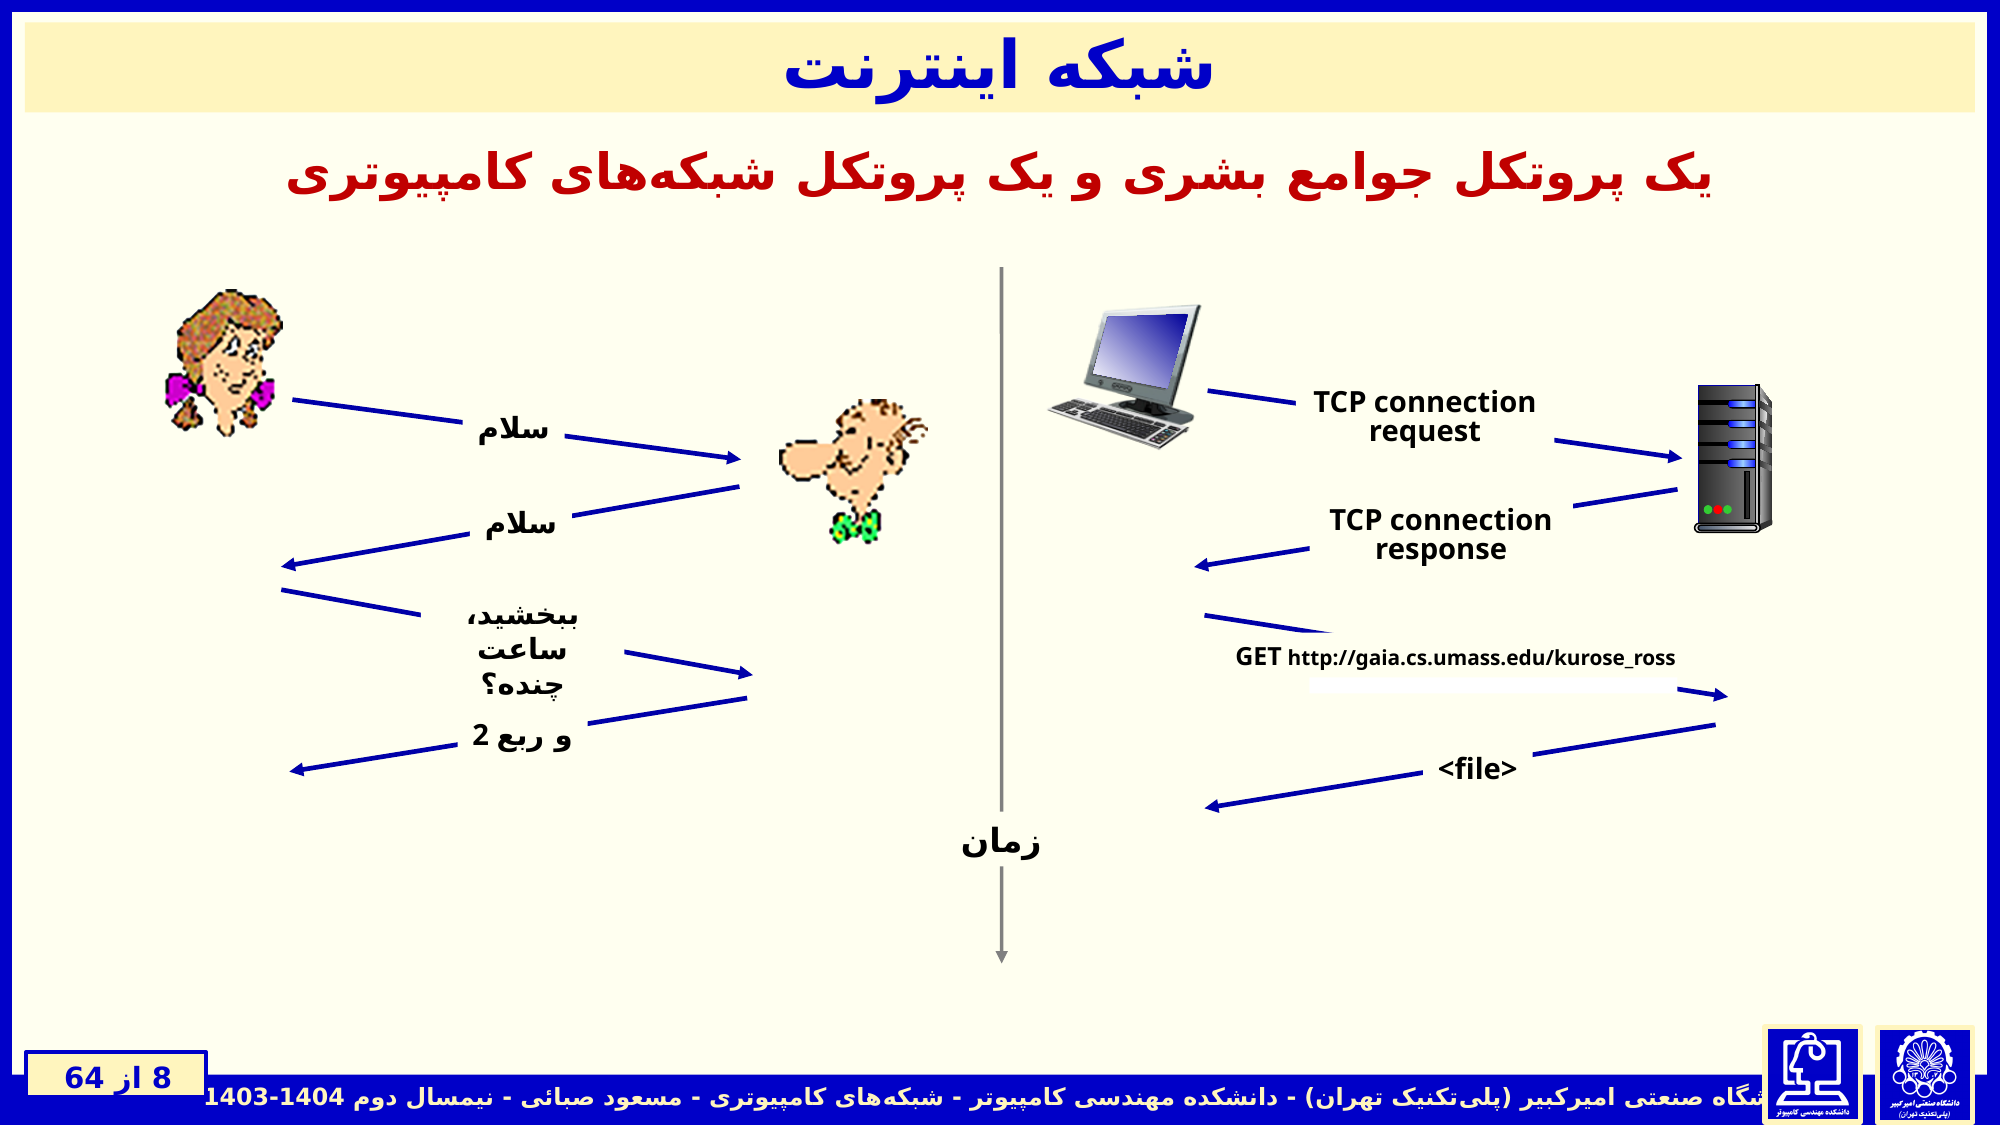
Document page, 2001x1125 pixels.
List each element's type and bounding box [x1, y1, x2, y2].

text_box [164, 267, 1860, 964]
text_box [0, 0, 2000, 1125]
